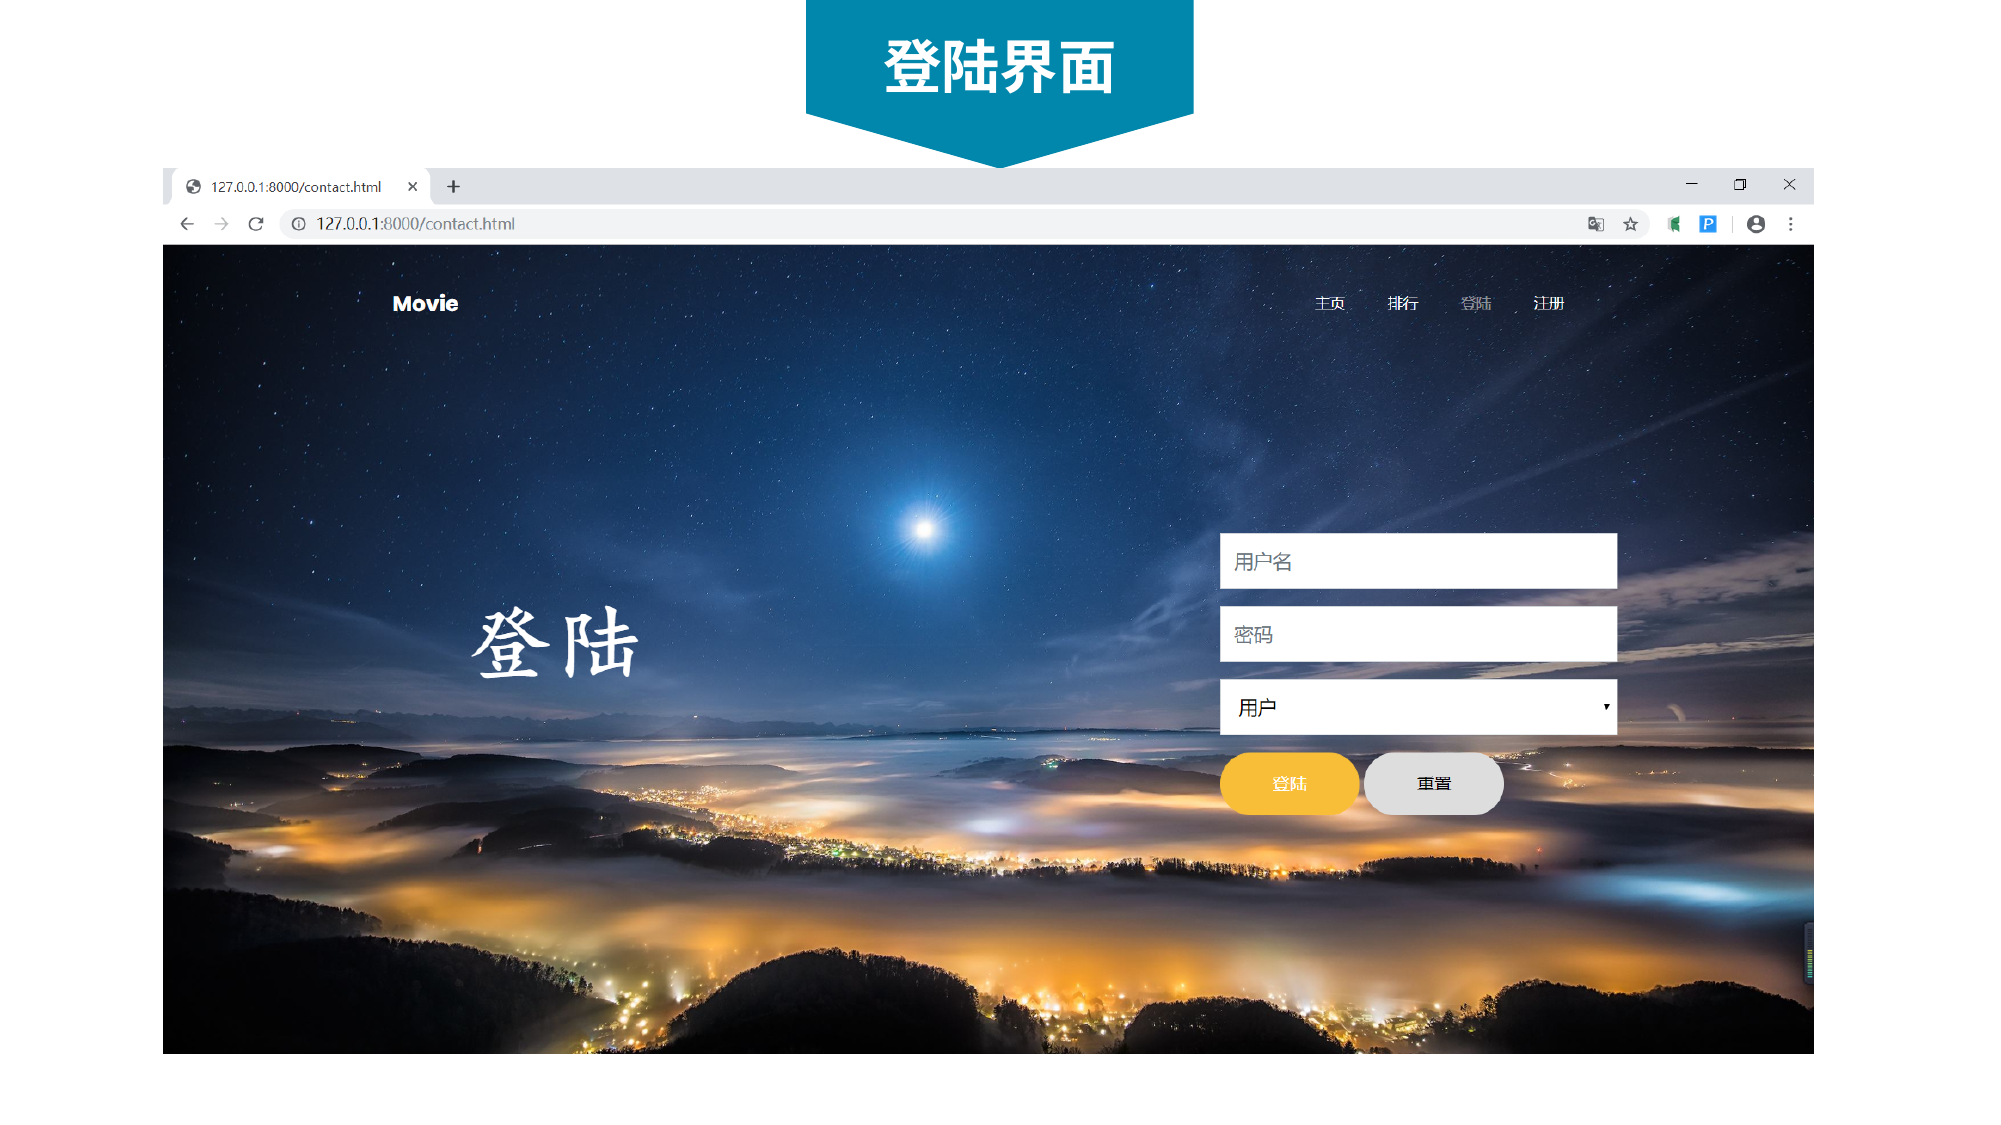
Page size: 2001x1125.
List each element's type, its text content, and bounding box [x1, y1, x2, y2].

text_box [805, 0, 1195, 168]
picture [163, 168, 1814, 1054]
text_box 登陆界面 [868, 22, 1132, 108]
